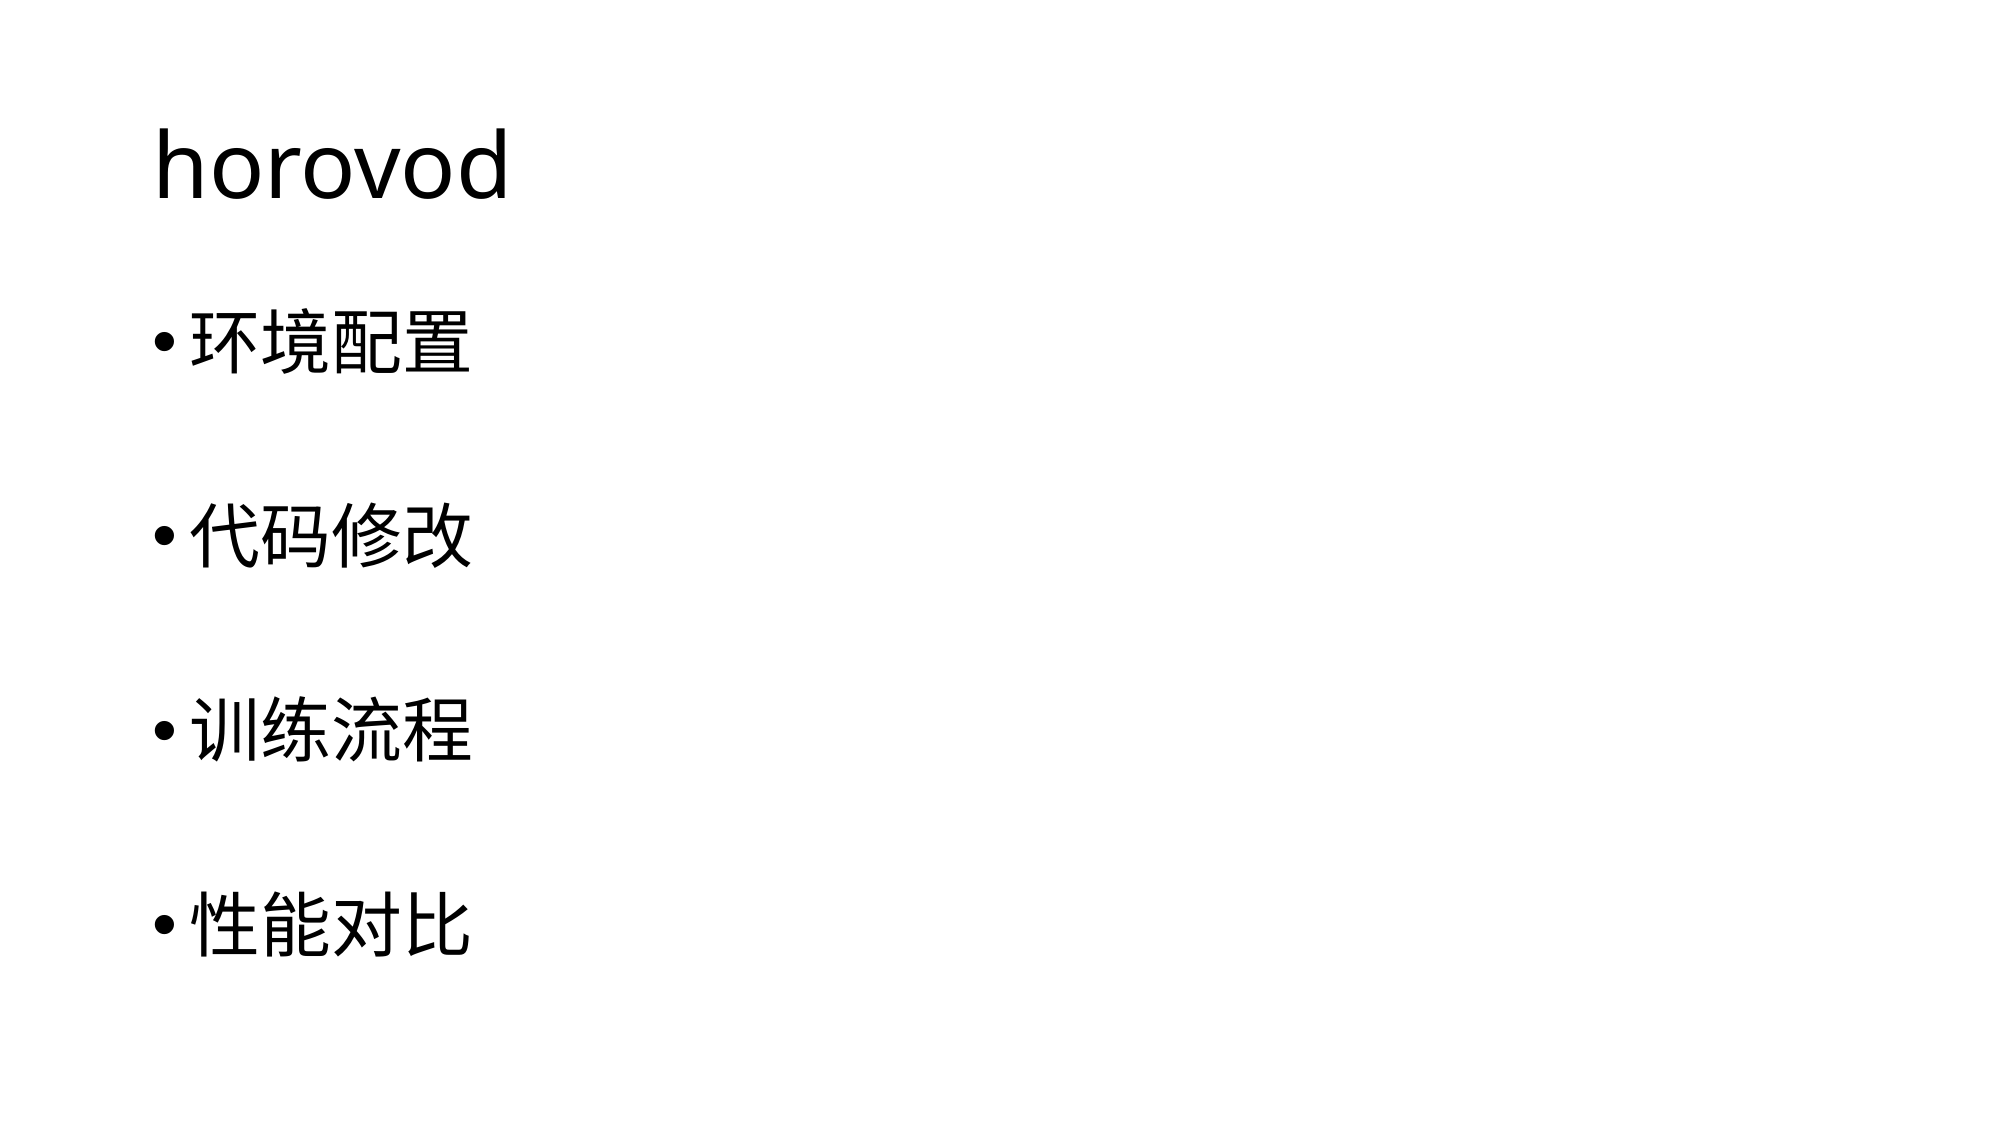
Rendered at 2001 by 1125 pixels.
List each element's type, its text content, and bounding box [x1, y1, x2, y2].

title horovod [137, 59, 1863, 278]
list 环境配置 代码修改 训练流程 性能对比 [137, 299, 1863, 1014]
